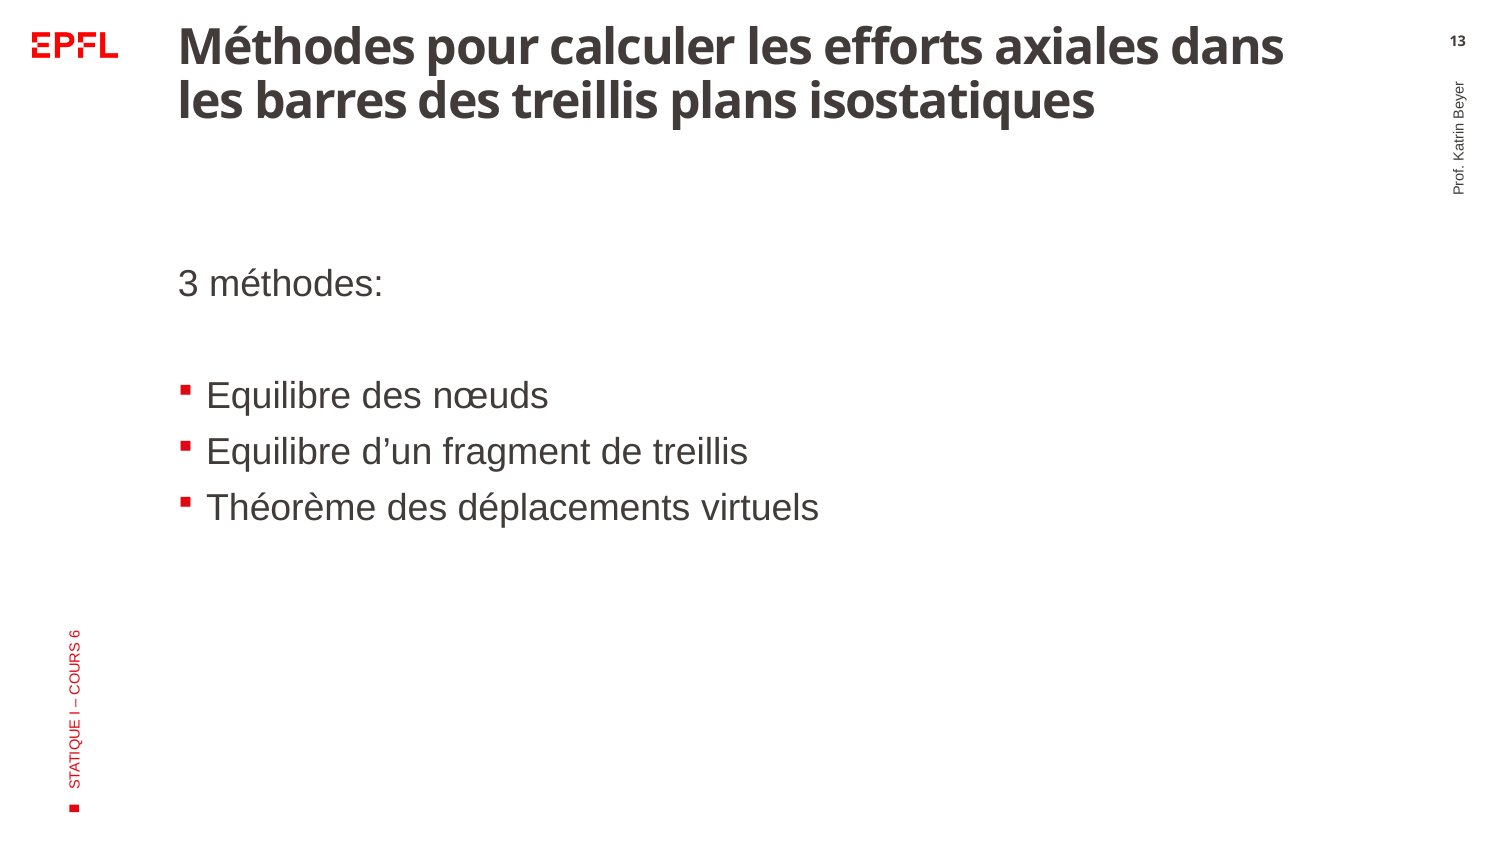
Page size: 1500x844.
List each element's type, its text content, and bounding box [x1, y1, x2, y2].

picture [21, 21, 129, 69]
slide_number STATIQUE I – COURS 6 [0, 256, 149, 805]
footer Prof. Katrin Beyer [1415, 59, 1500, 641]
slide_number 13 [1415, 32, 1500, 59]
list 3 méthodes: Equilibre des nœuds Equilibre d’un fragment de treillis Théorème des déplacements virtuels [148, 256, 1416, 813]
title Méthodes pour calculer les efforts axiales dans les barres des treillis plans isostatiques [148, 21, 1300, 198]
